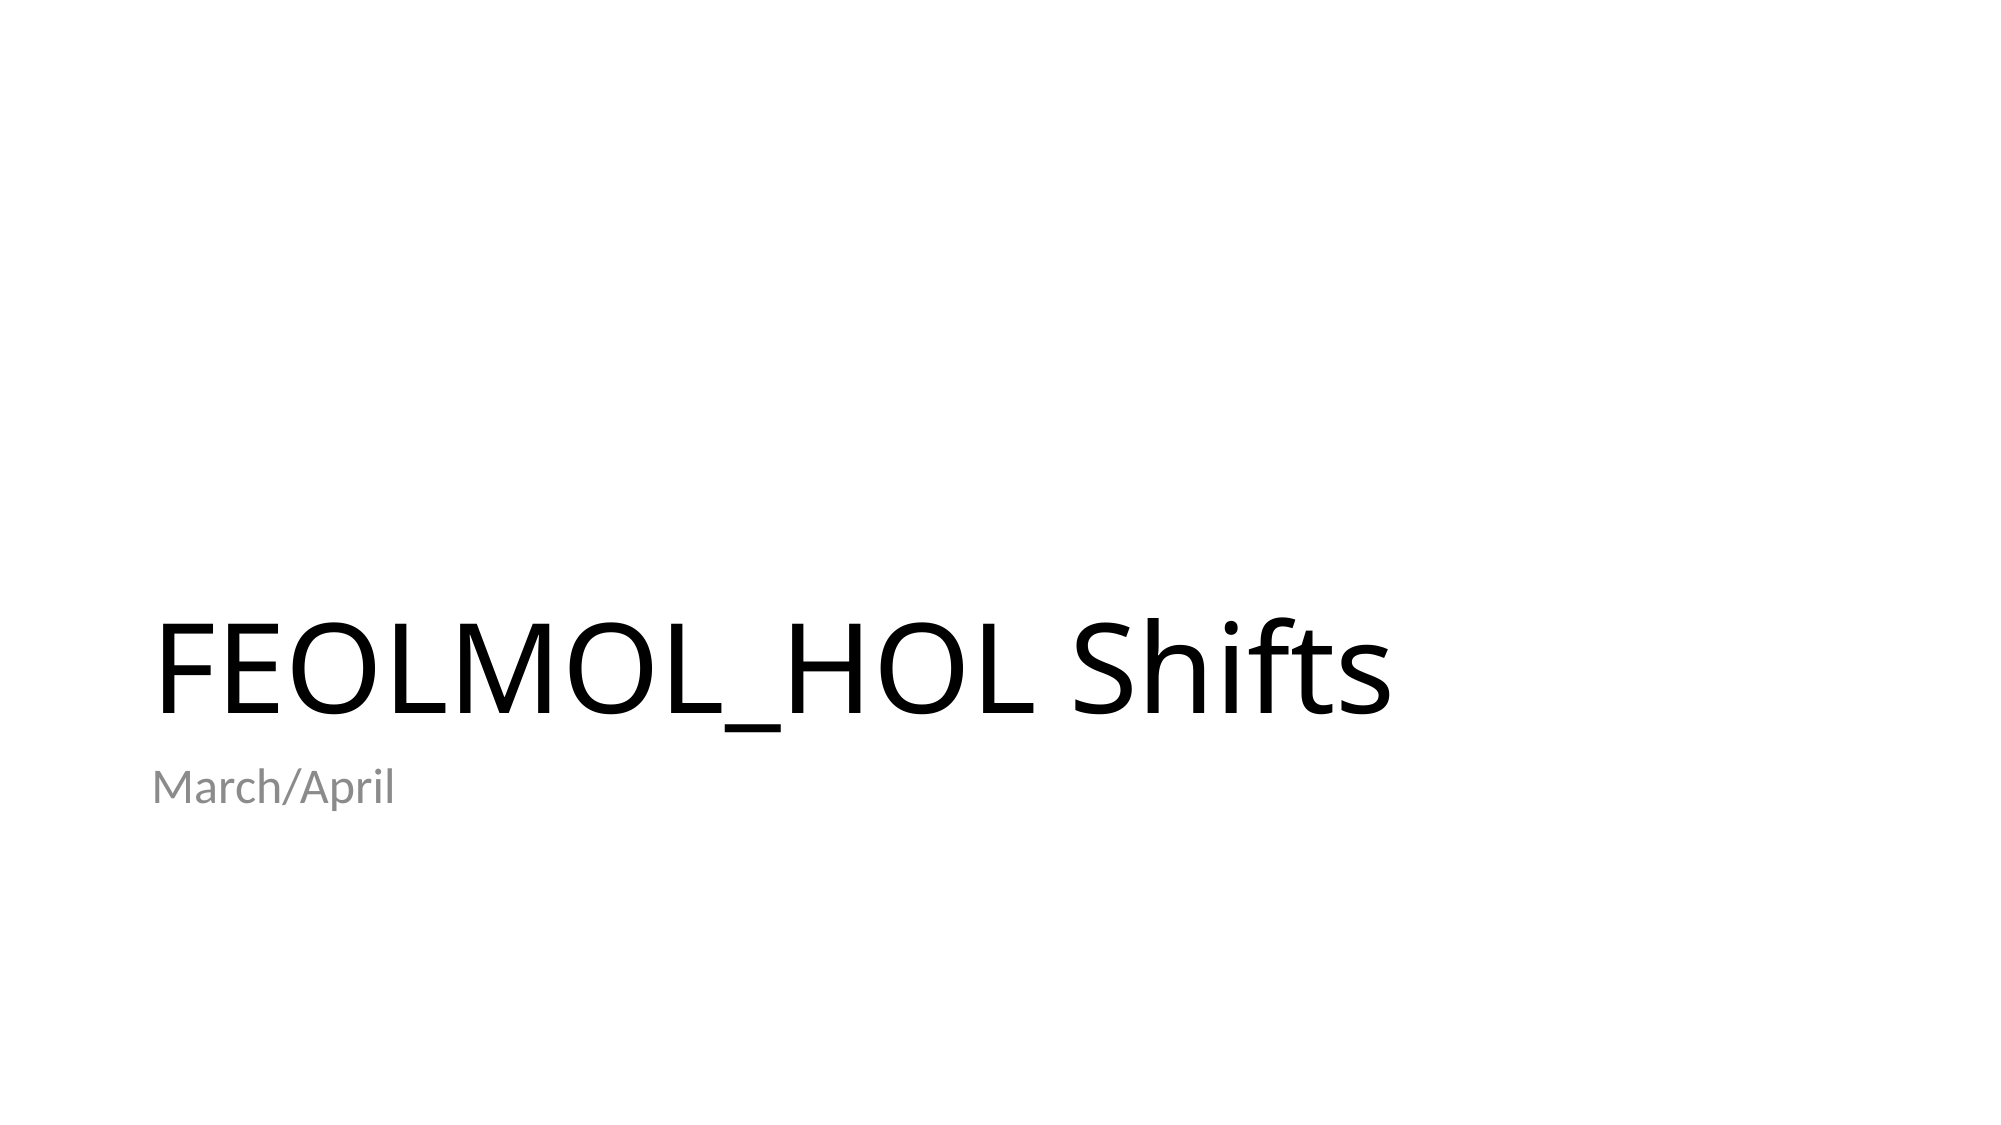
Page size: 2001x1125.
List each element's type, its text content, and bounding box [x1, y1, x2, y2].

list March/April [136, 752, 1862, 999]
title FEOLMOL_HOL Shifts [136, 280, 1862, 749]
